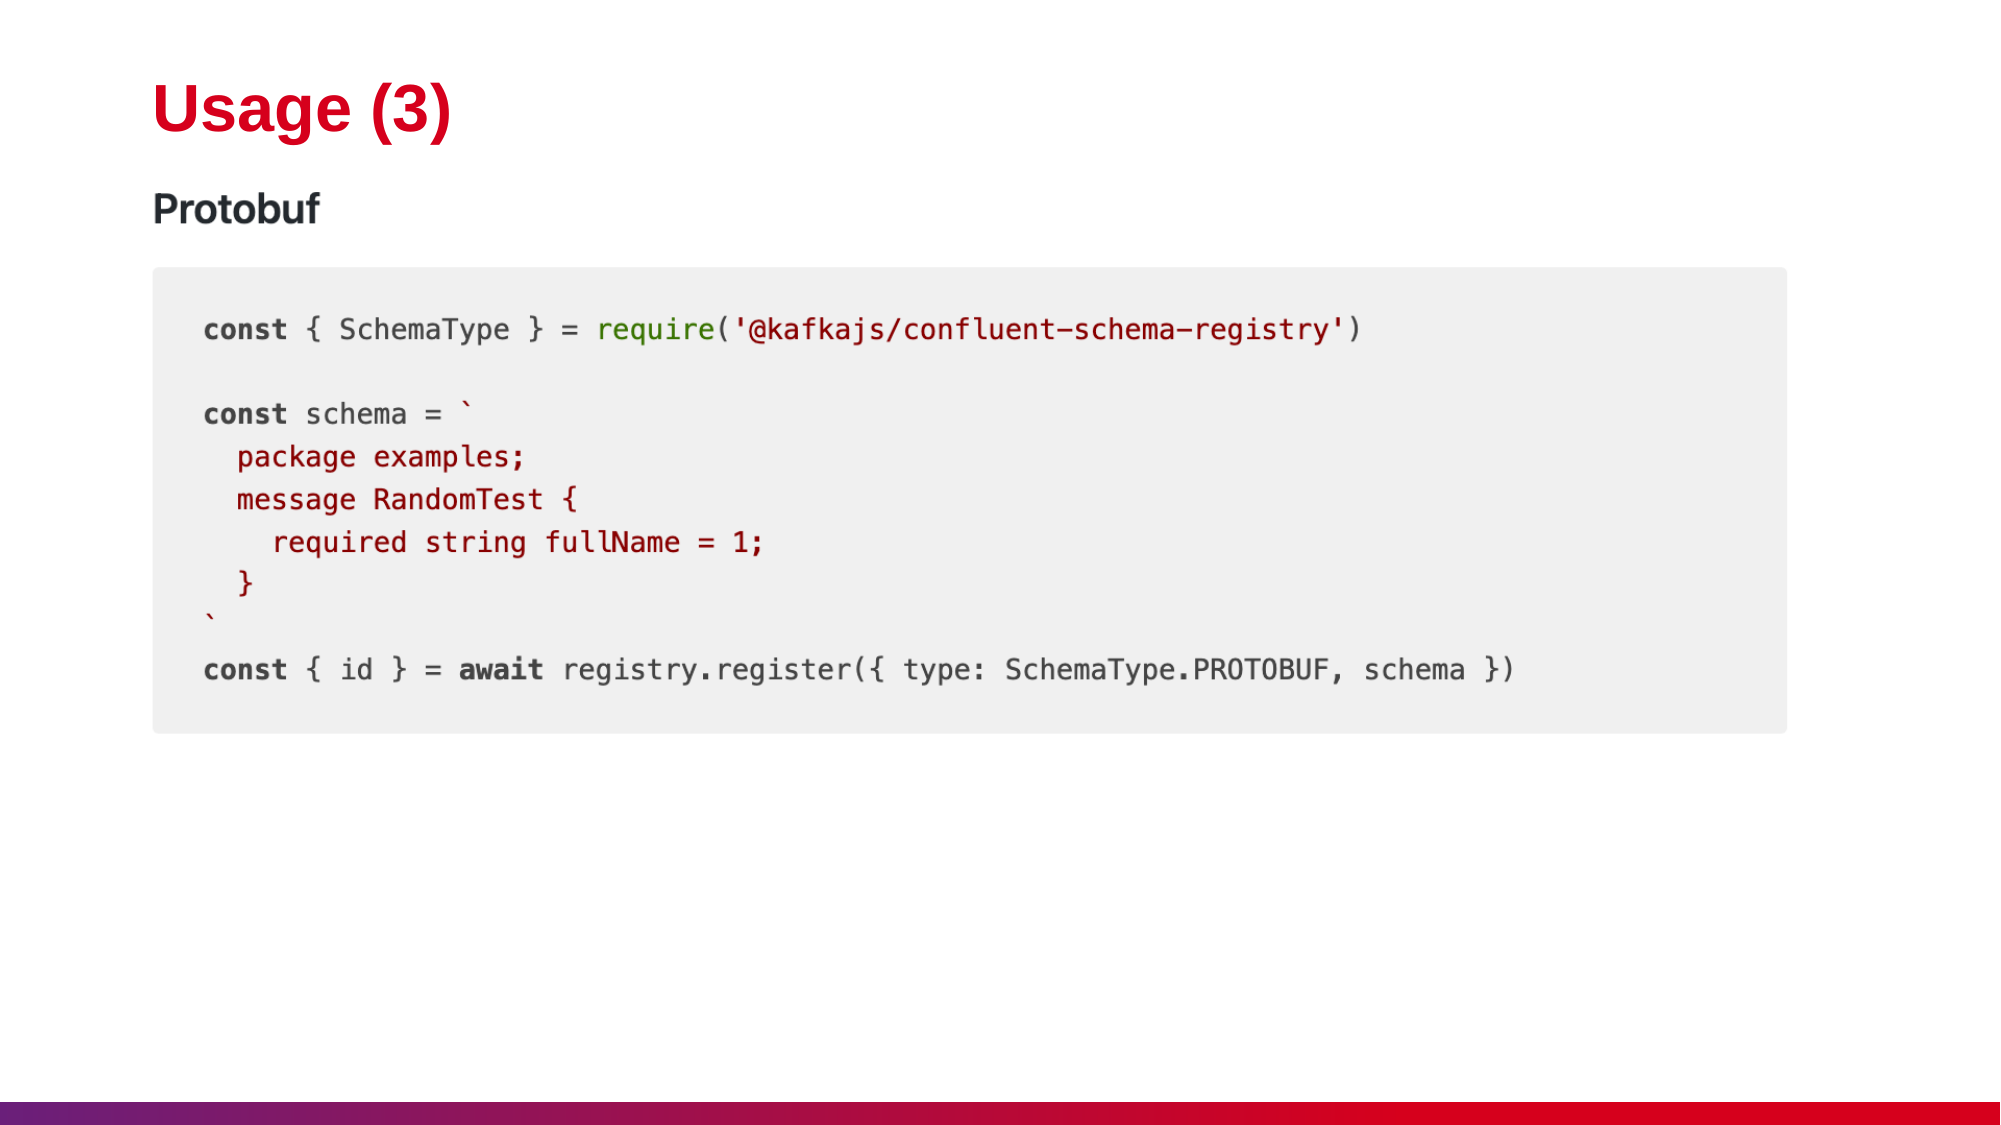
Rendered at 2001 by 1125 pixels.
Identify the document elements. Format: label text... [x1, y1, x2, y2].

title Usage (3) [137, 66, 1826, 155]
picture [137, 166, 1832, 742]
